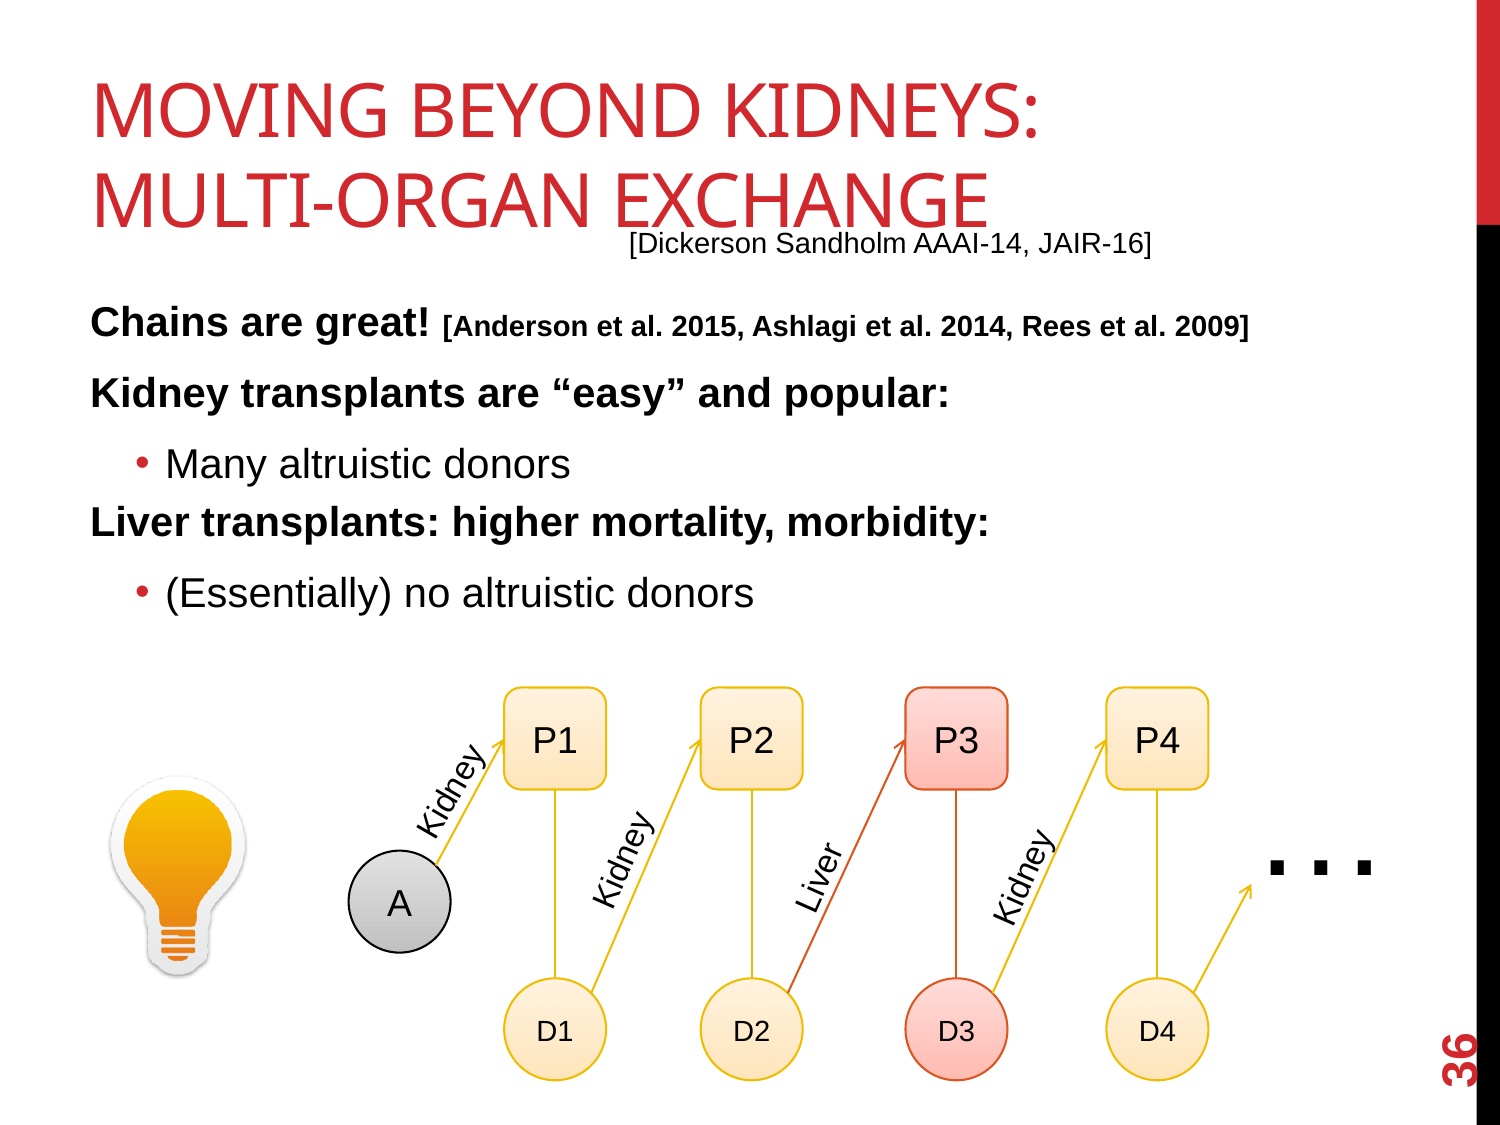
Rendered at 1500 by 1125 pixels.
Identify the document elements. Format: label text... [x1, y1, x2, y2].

slide_number 36 [1427, 887, 1488, 1104]
picture [74, 774, 280, 980]
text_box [787, 686, 993, 1081]
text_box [590, 686, 786, 1081]
list Chains are great! [Anderson et al. 2015, Ashlagi et al. 2014, Rees et al. 2009] Kidney transplants are “easy” and popular: Many altruistic donors Liver transplants: higher mortality, morbidity: (Essentially) no altruistic donors [75, 287, 1325, 1005]
text_box A [347, 849, 419, 954]
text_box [420, 686, 590, 1081]
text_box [993, 686, 1388, 1081]
text_box [Dickerson Sandholm AAAI-14, JAIR-16] [36, 217, 1168, 267]
title Moving beyond kidneys: Multi-Organ Exchange [75, 25, 1300, 250]
